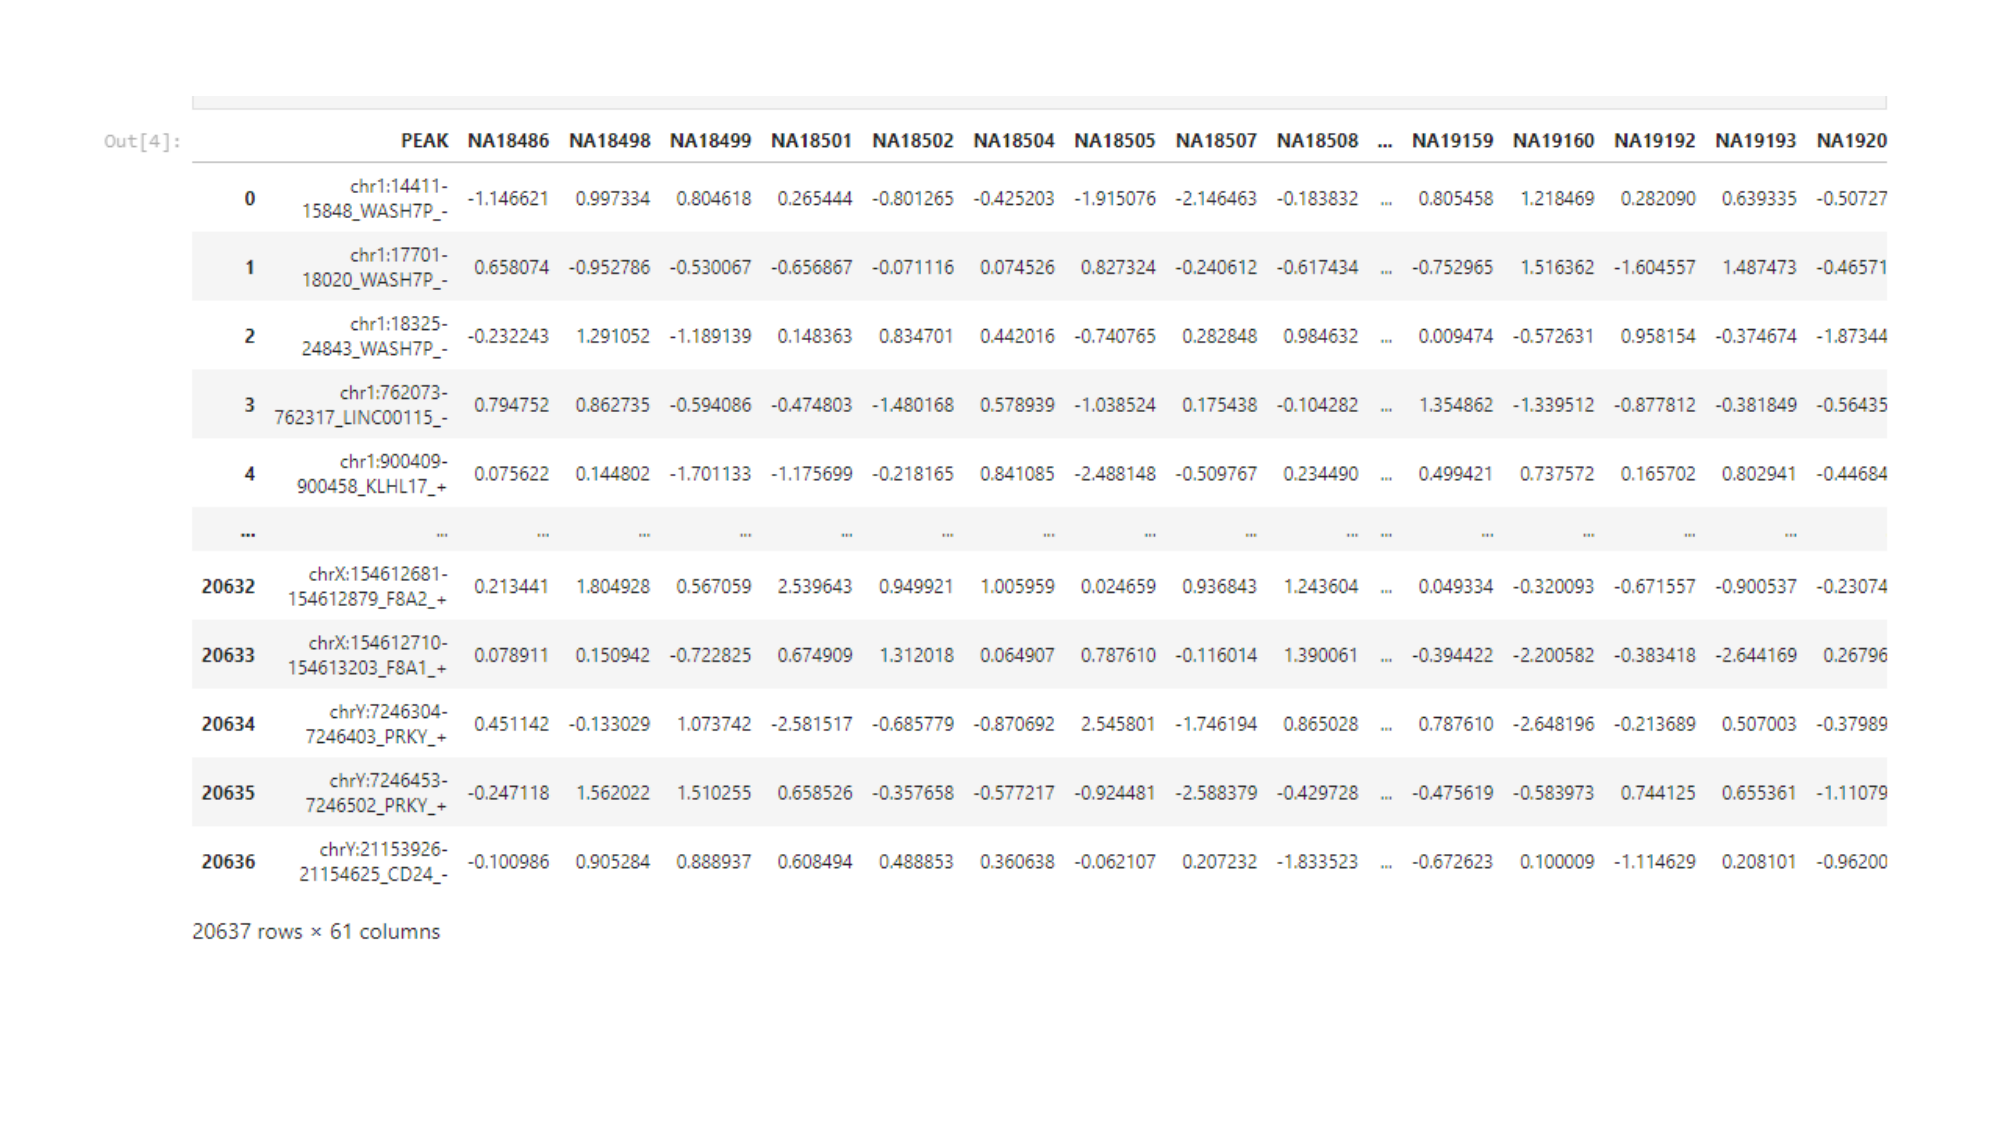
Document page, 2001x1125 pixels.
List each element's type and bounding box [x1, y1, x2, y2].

picture [83, 96, 1917, 961]
